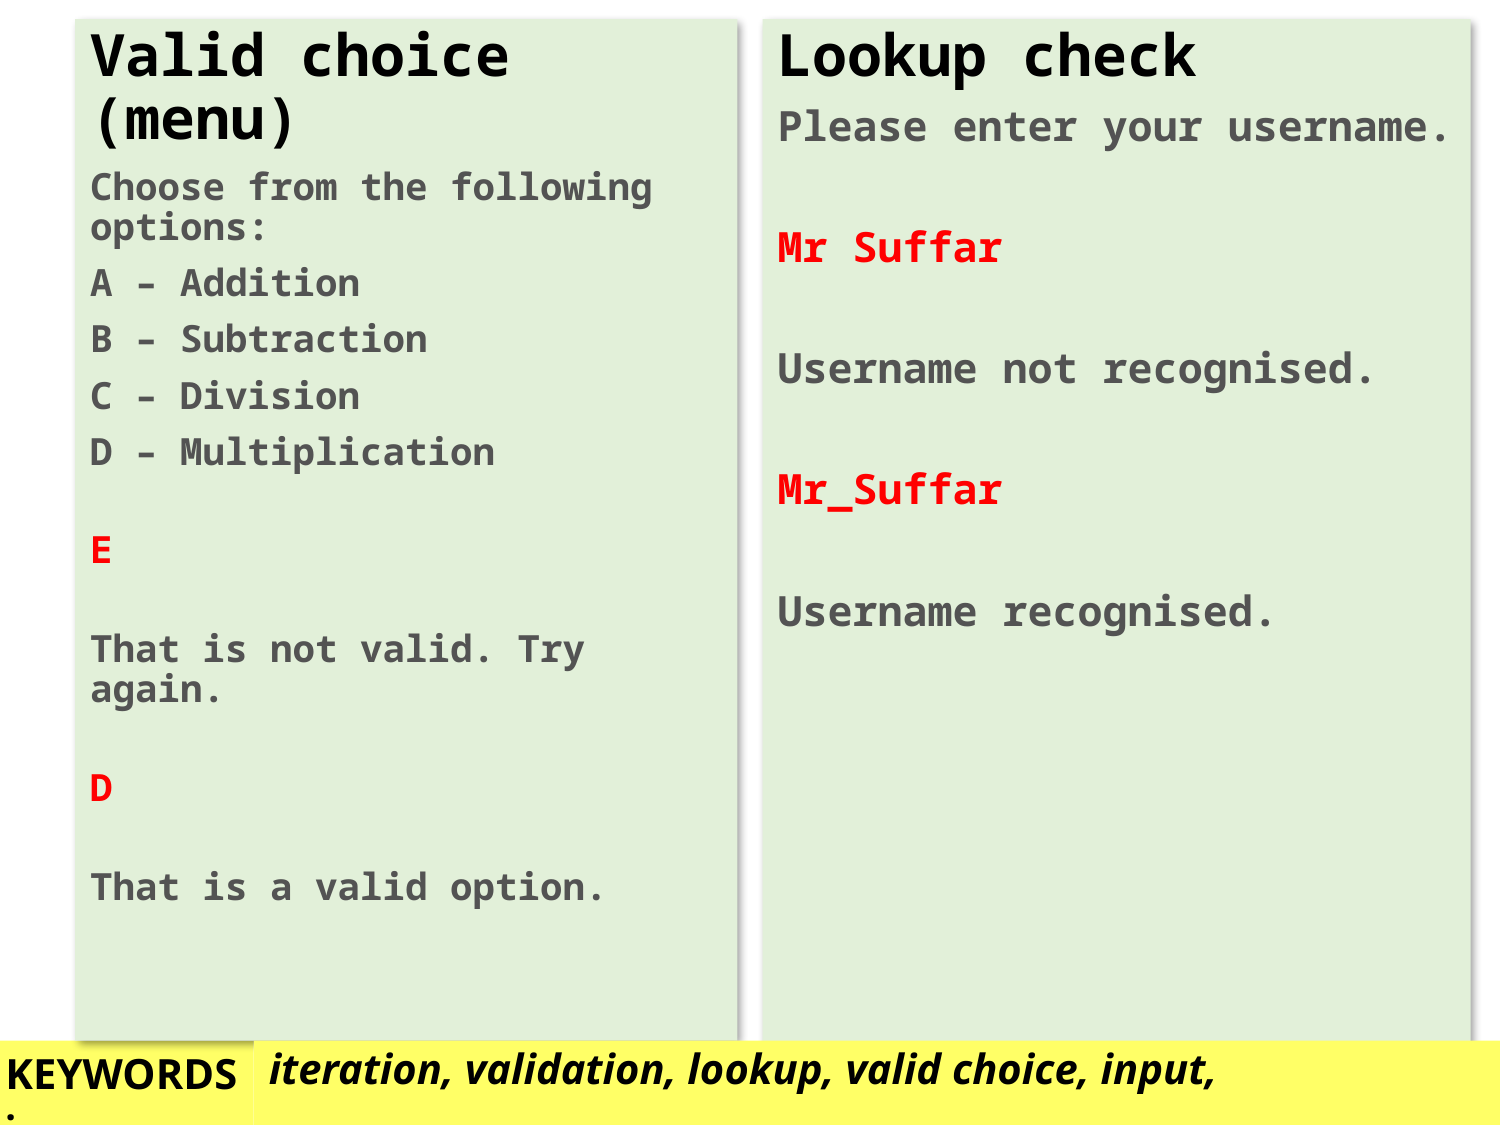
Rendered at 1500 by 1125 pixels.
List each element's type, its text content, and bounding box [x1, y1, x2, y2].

list Valid choice (menu) Choose from the following options: A – Addition B – Subtraction C – Division D – Multiplication E That is not valid. Try again. D That is a valid option. [75, 19, 738, 1041]
list Lookup check Please enter your username. Mr Suffar Username not recognised. Mr_Suffar Username recognised. [762, 19, 1471, 1040]
list iteration, validation, lookup, valid choice, input, [253, 1040, 1500, 1125]
